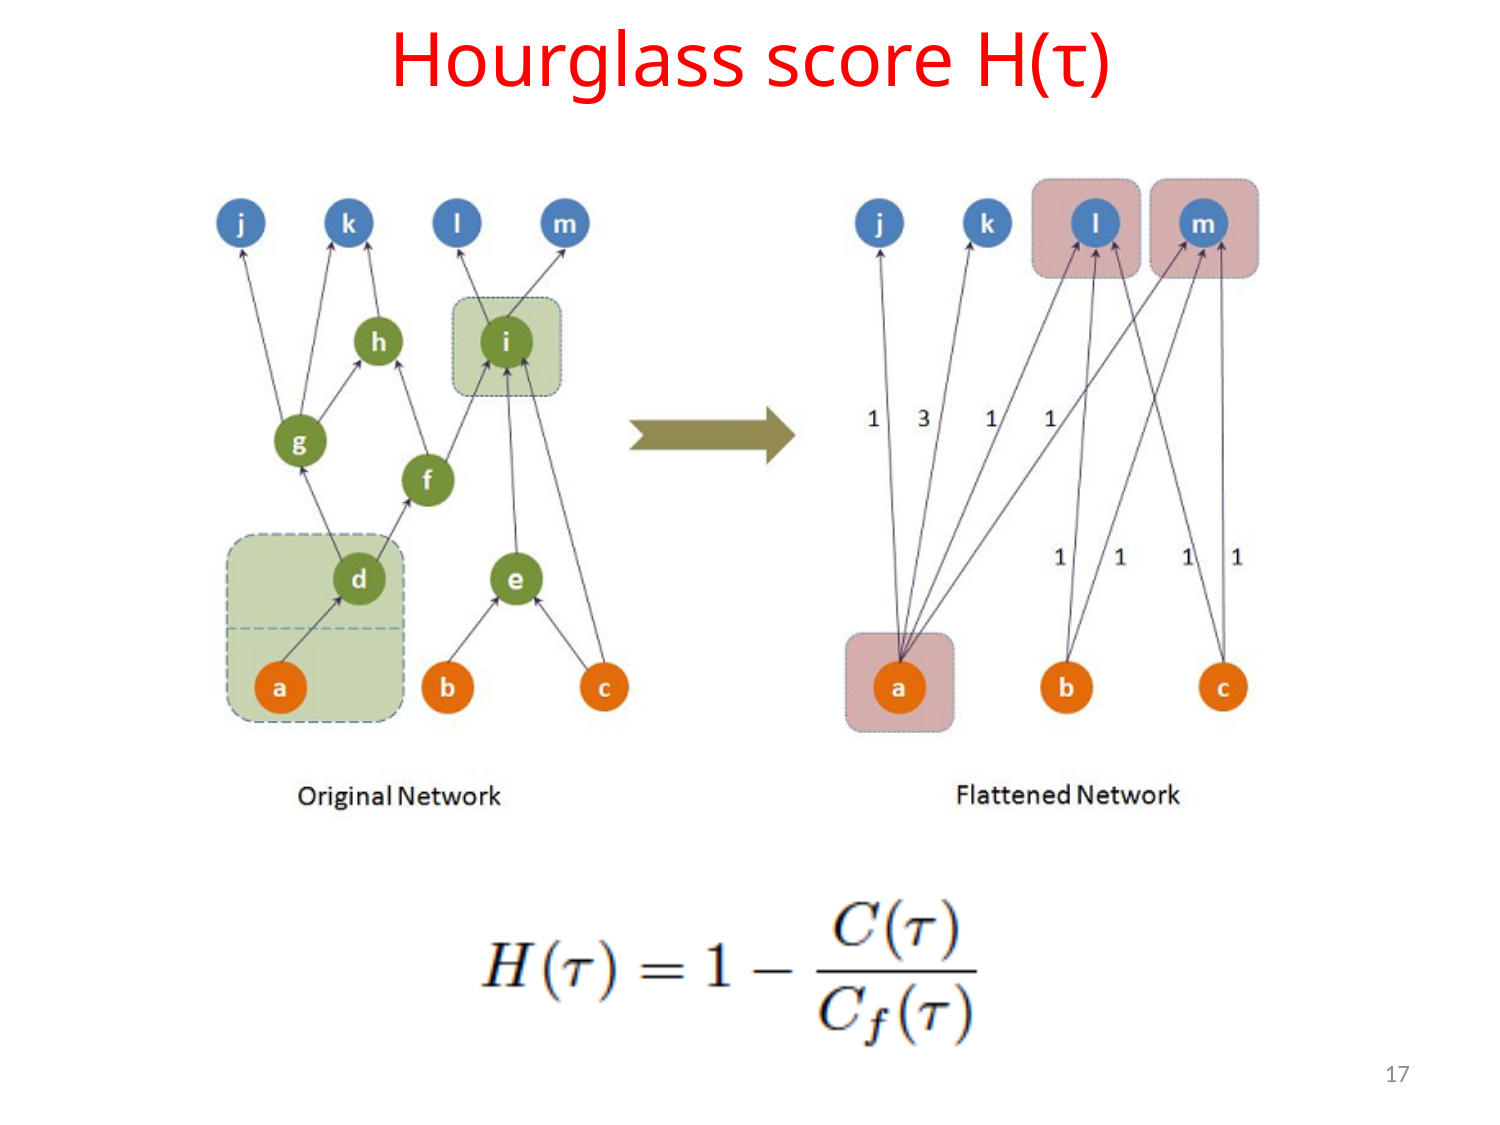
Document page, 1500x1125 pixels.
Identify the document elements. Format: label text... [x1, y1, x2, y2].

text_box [49, 12, 1427, 987]
picture [437, 862, 1070, 1088]
slide_number 17 [1074, 1042, 1425, 1103]
title Hourglass score H(τ) [0, 0, 1500, 150]
